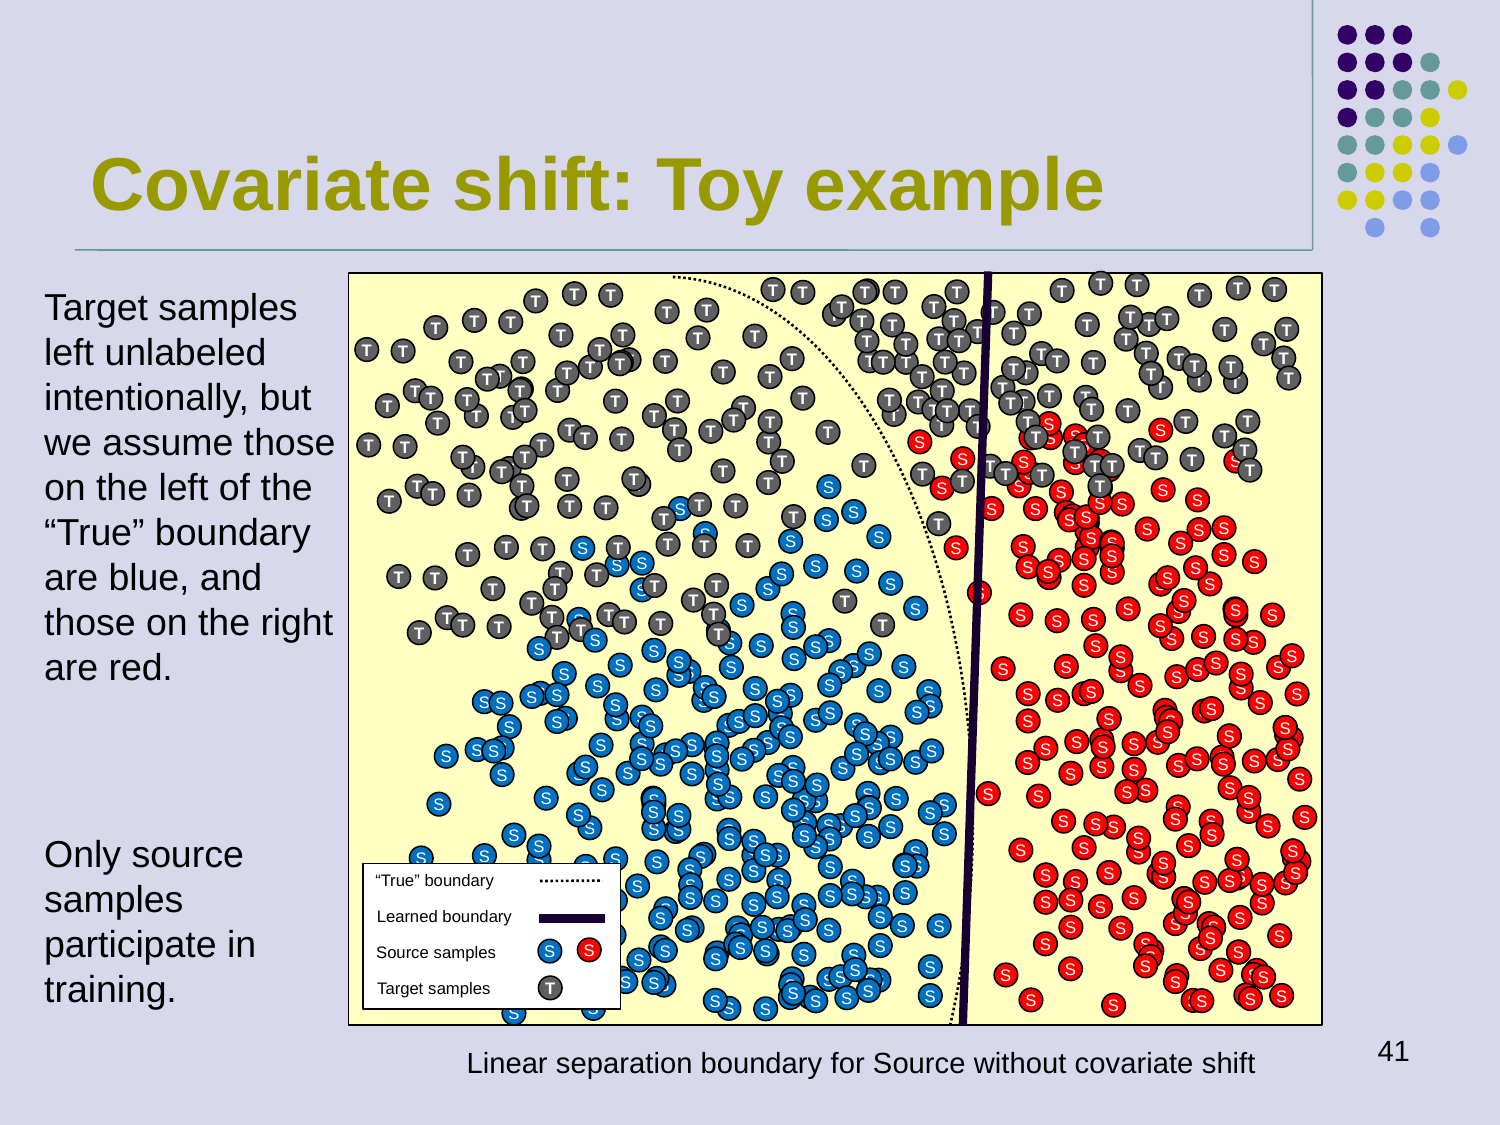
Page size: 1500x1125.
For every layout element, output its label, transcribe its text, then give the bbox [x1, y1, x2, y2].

slide_number 41 [1327, 1025, 1425, 1100]
text_box Target samples left unlabeled intentionally, but we assume those on the left of the “True” boundary are blue, and those on the right are red. [29, 276, 342, 696]
text_box Only source samples participate in training. [29, 822, 342, 1018]
title Covariate shift: Toy example [75, 20, 1313, 233]
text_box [348, 271, 1323, 1125]
